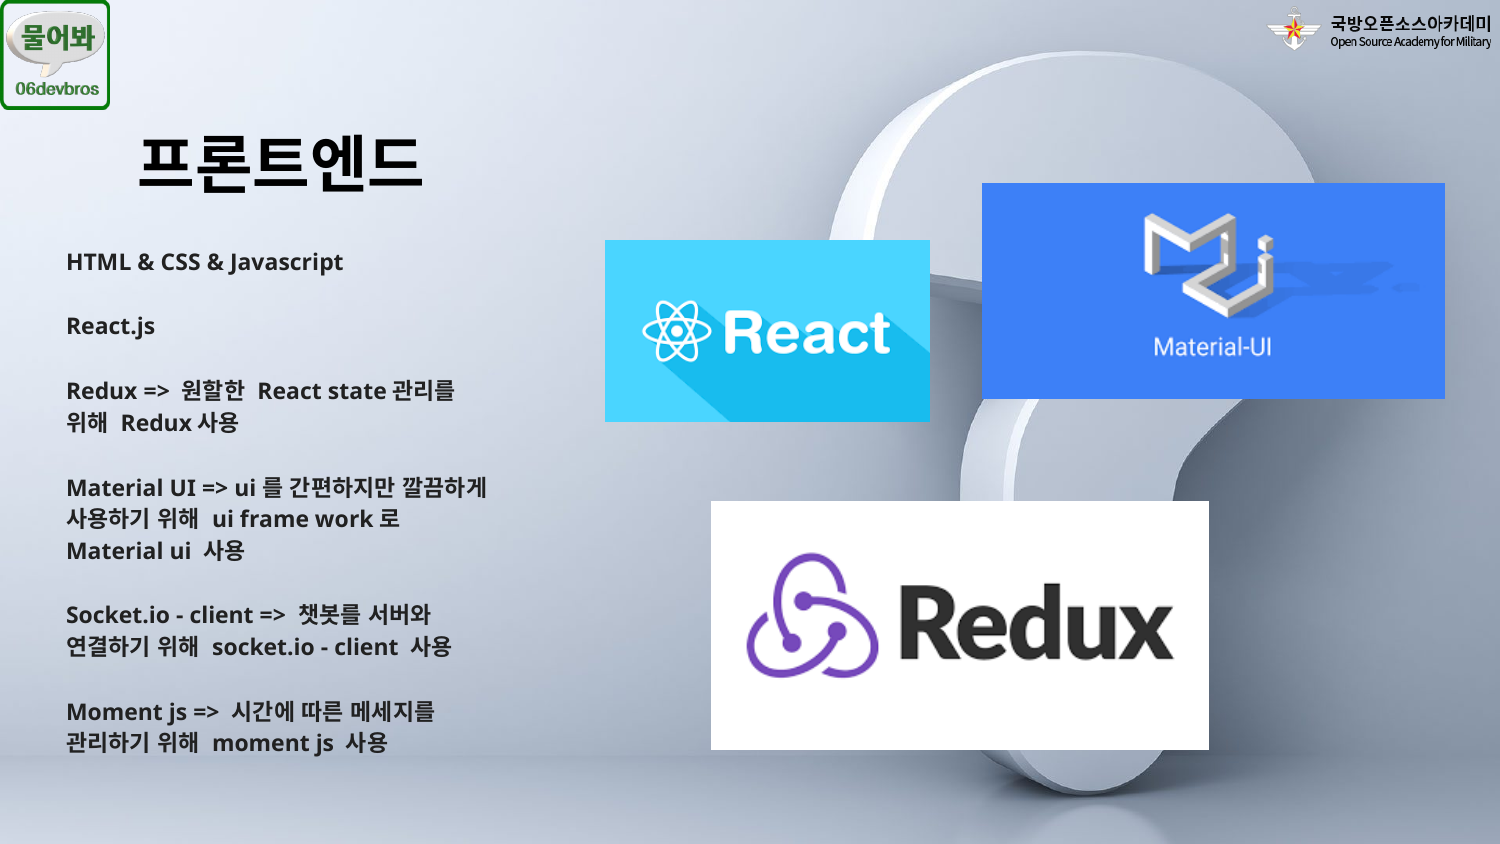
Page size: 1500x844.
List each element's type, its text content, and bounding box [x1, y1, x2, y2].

picture [0, 0, 1500, 844]
list HTML & CSS & Javascript React.js Redux => 원할한 React state관리를 위해 Redux사용 Material UI => ui를 간편하지만 깔끔하게 사용하기 위해 ui frame work로 Material ui 사용 Socket.io - client => 챗봇를 서버와 연결하기 위해 socket.io - client 사용 Moment js => 시간에 따른 메세지를 관리하기 위해 moment js 사용 [51, 227, 512, 750]
title 프론트엔드 [51, 91, 512, 216]
